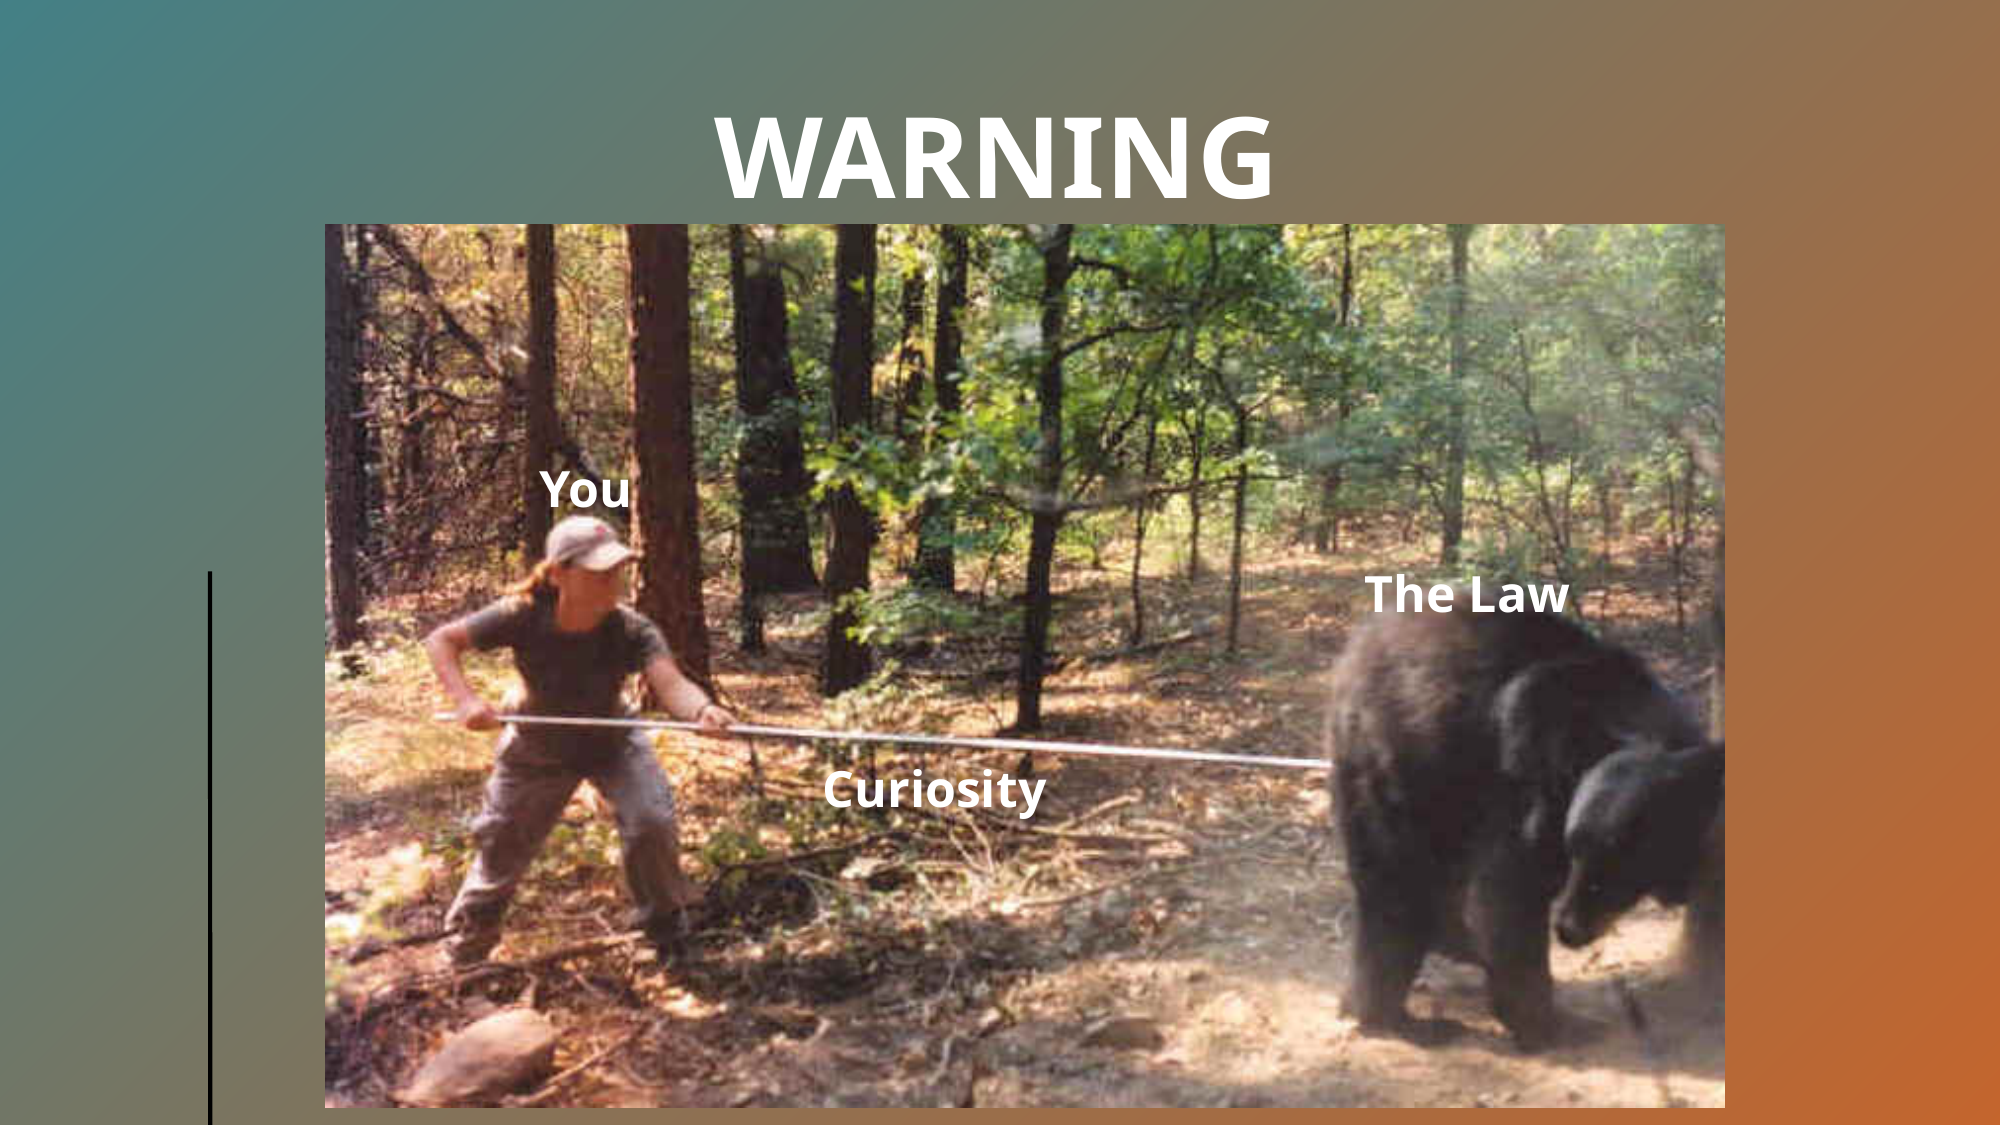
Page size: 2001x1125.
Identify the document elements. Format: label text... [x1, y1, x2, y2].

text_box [325, 224, 1726, 1108]
title Warning [714, 32, 1286, 221]
